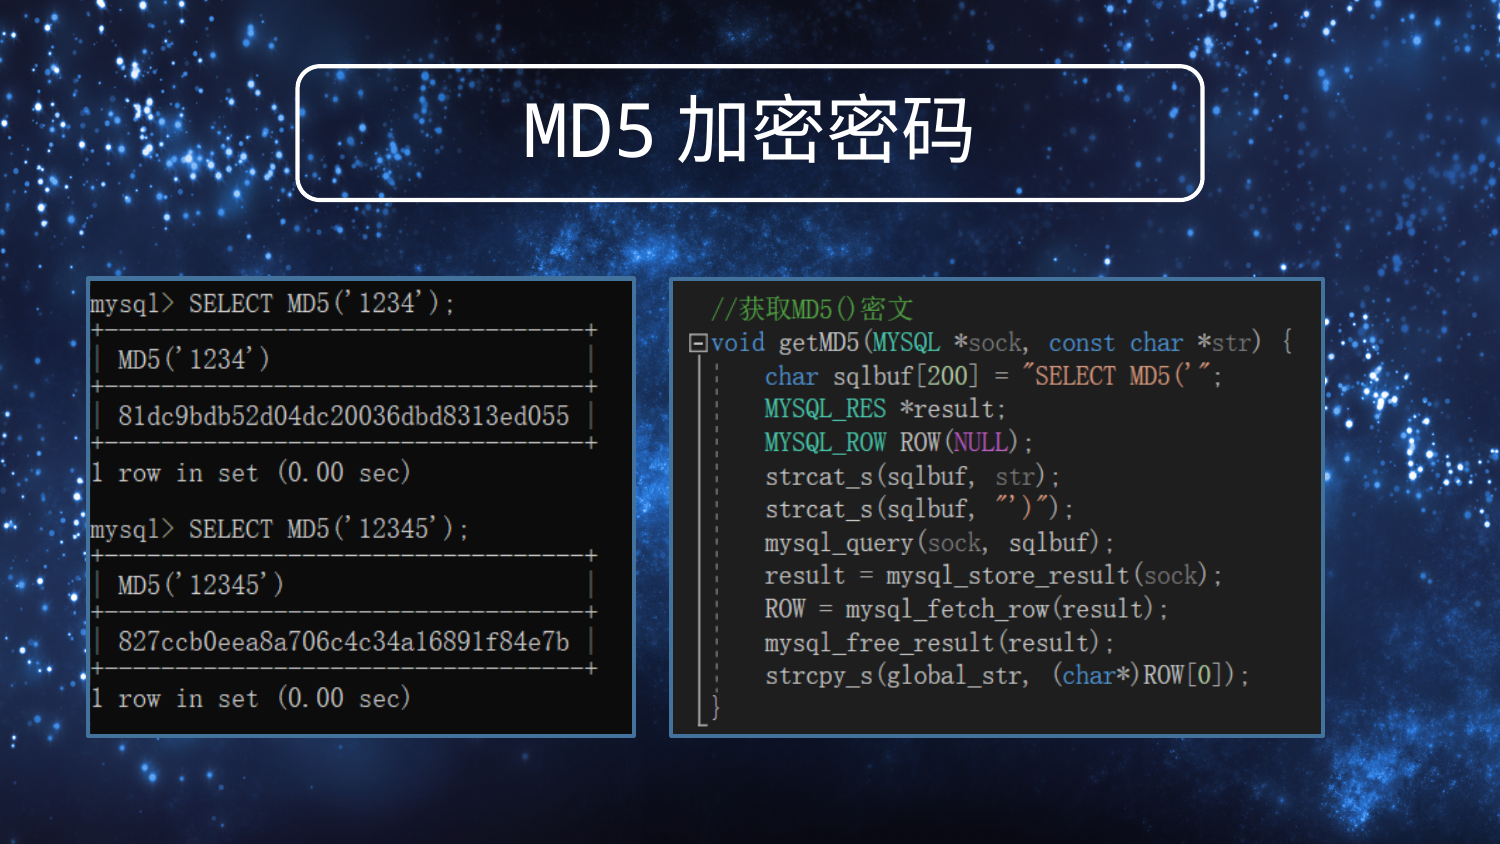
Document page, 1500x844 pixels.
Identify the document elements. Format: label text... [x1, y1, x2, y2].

picture [0, 0, 1500, 844]
text_box MD5加密密码 [295, 64, 1205, 203]
